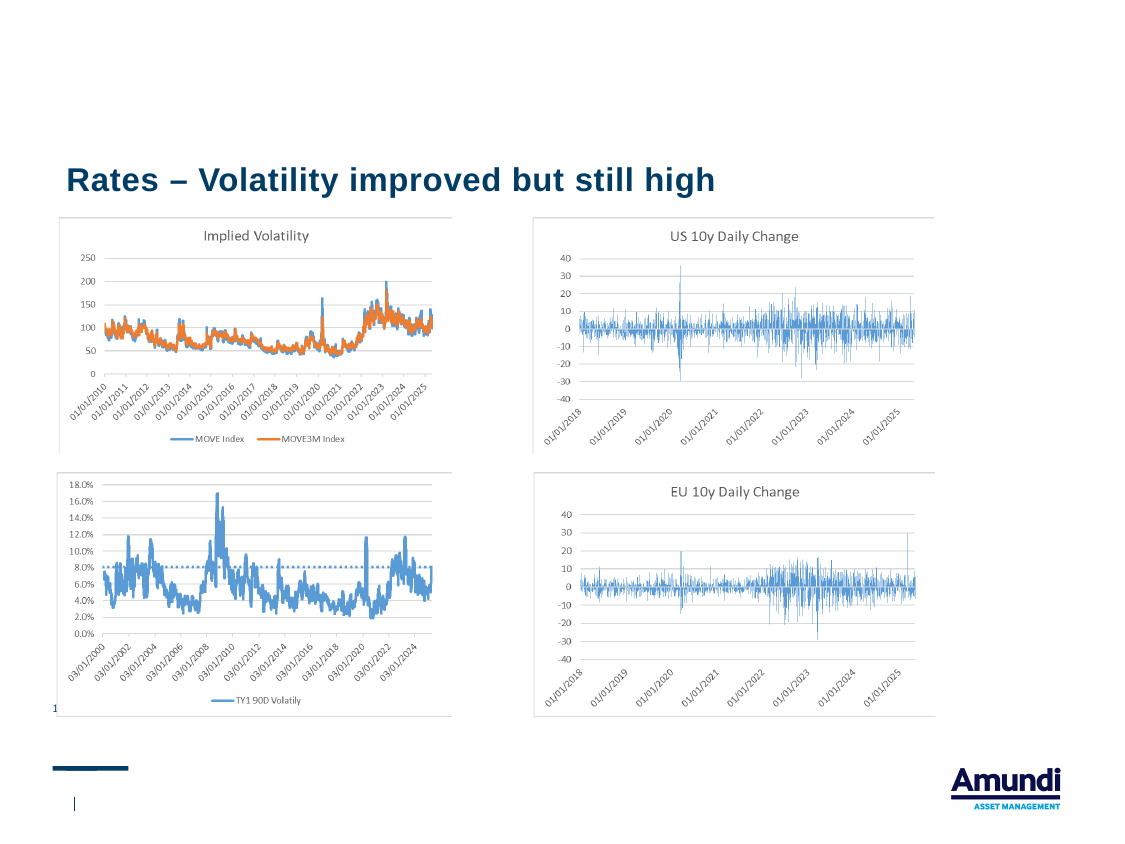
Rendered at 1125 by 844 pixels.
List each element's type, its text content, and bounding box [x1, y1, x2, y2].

picture [56, 472, 452, 717]
picture [532, 217, 934, 454]
picture [533, 472, 935, 717]
picture [934, 751, 1077, 816]
title Rates – Volatility improved but still high [66, 162, 888, 211]
picture [58, 217, 452, 454]
